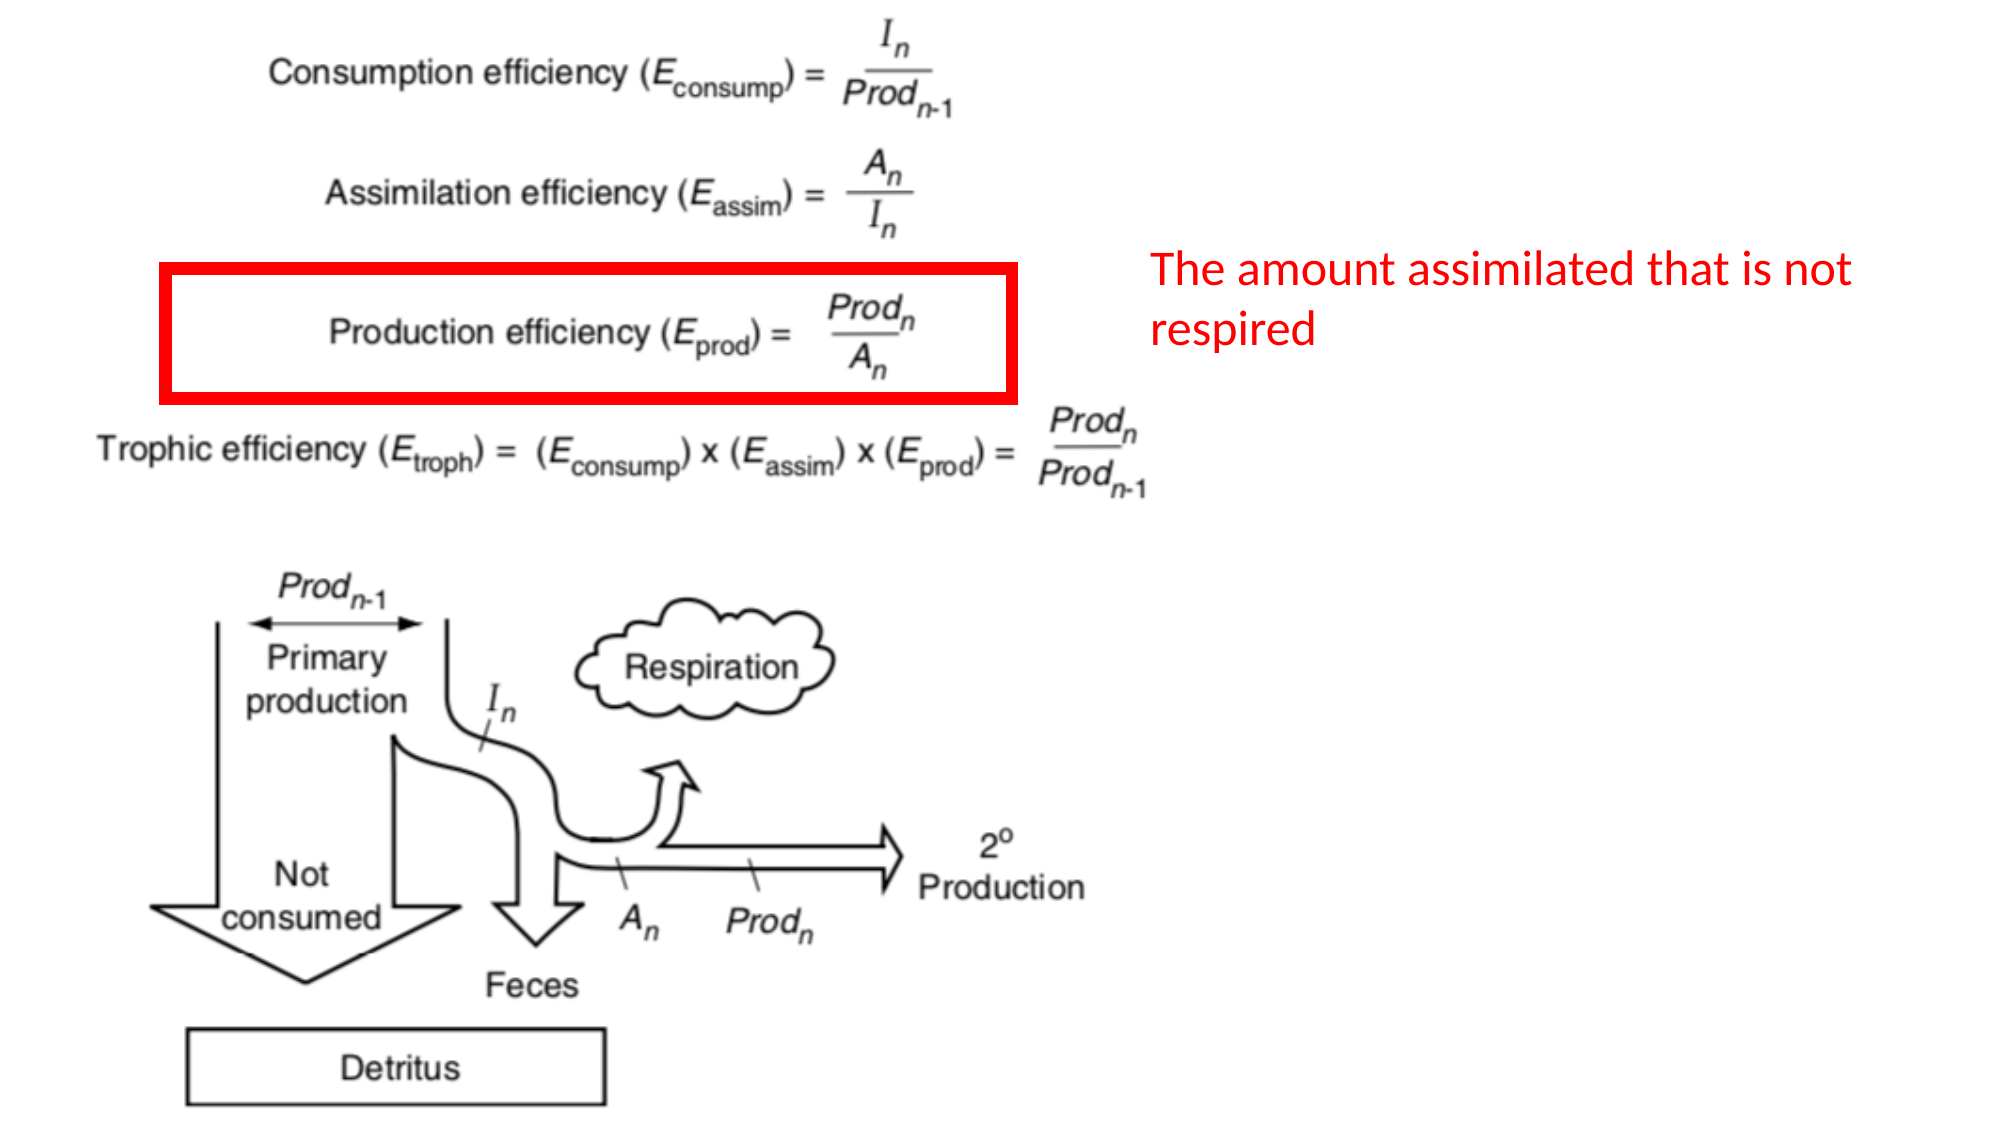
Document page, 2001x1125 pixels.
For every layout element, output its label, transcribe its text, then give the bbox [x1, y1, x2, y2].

text_box The amount assimilated that is not respired [1188, 228, 1904, 364]
picture [42, 0, 1188, 1125]
